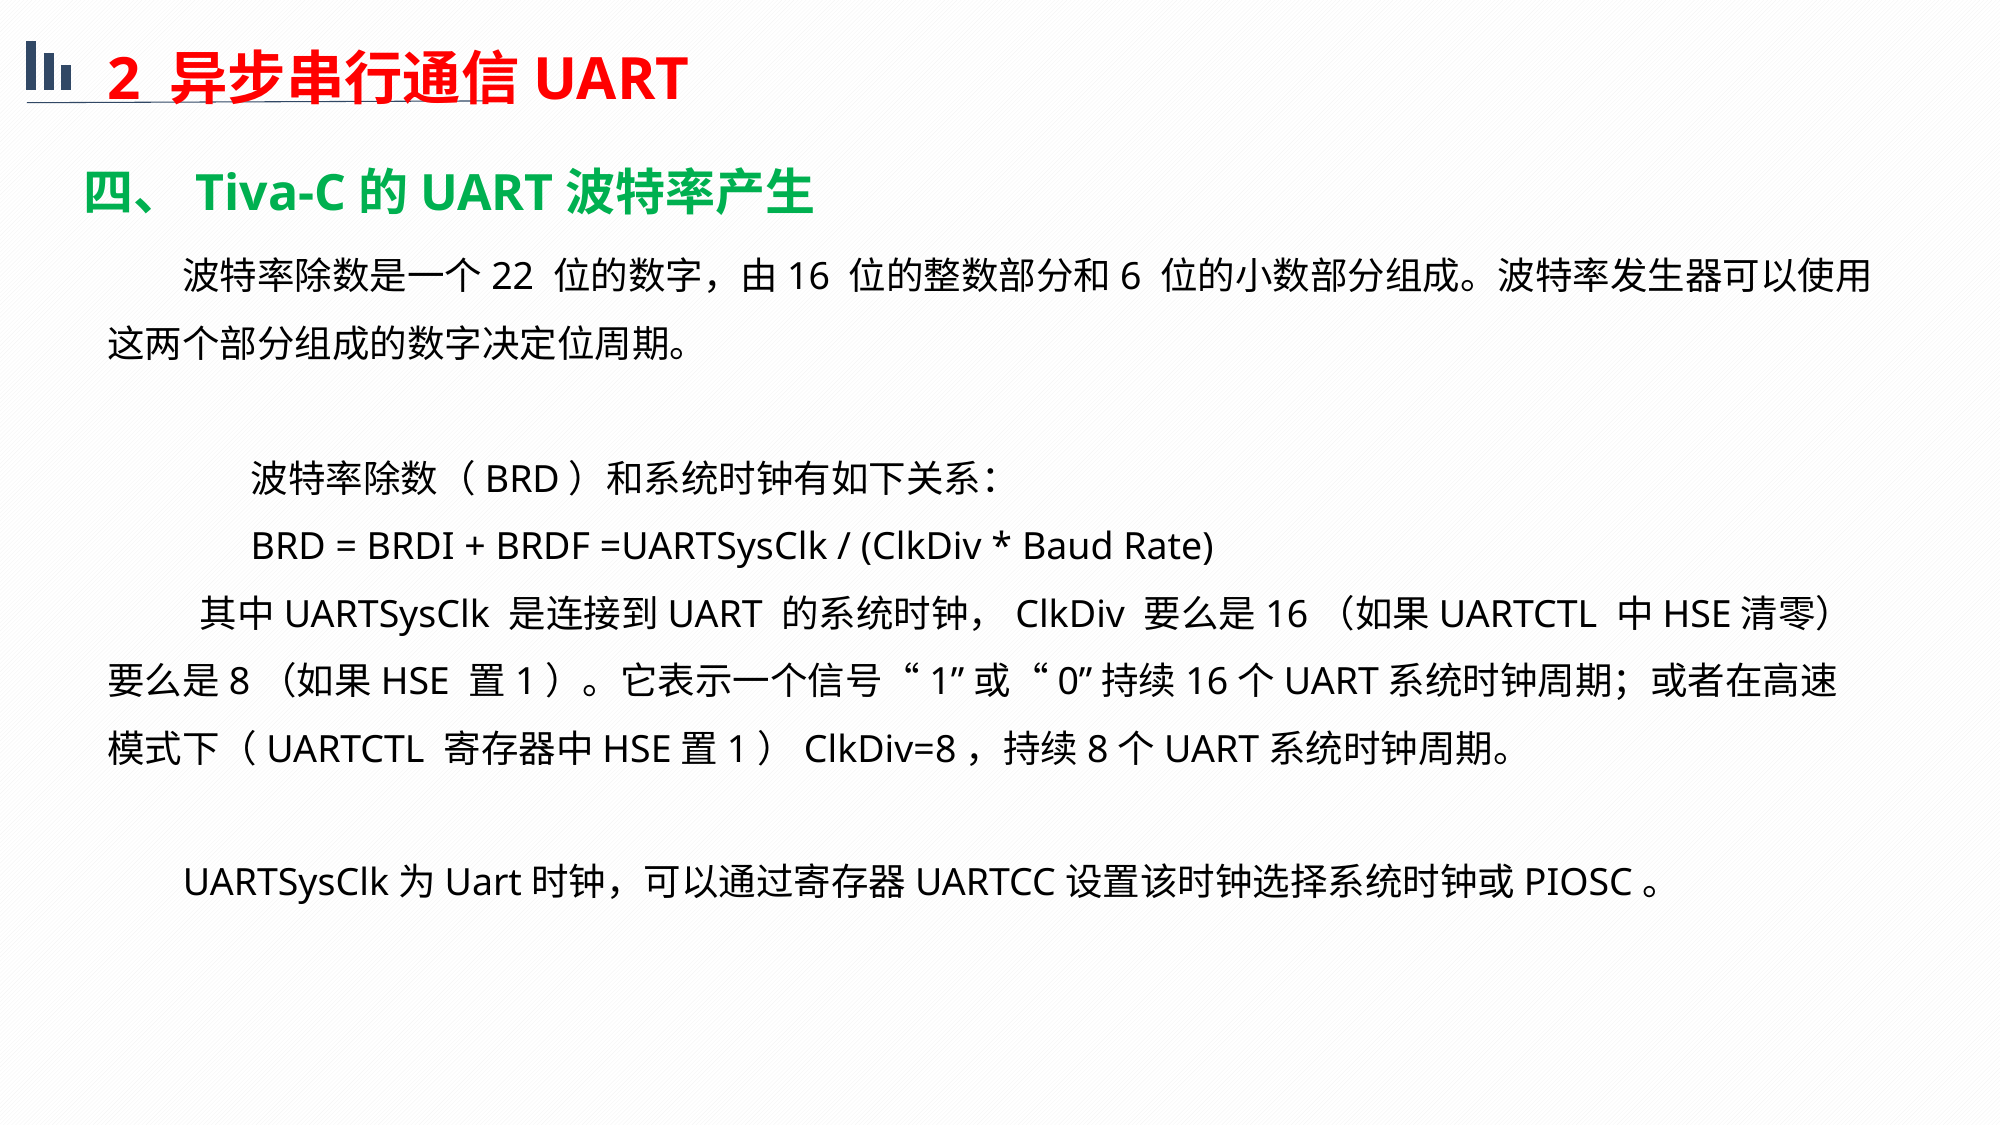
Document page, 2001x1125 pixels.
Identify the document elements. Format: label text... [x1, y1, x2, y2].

text_box 四、Tiva-C的UART波特率产生 [68, 123, 1016, 228]
text_box 波特率除数是一个22 位的数字，由16 位的整数部分和6 位的小数部分组成。波特率发生器可以使用这两个部分组成的数字决定位周期。 波特率除数（BRD）和系统时钟有如下关系： BRD = BRDI + BRDF =UARTSysClk / (ClkDiv * Baud Rate) 其中UARTSysClk 是连接到UART 的系统时钟，ClkDiv 要么是16（如果UARTCTL 中HSE清零）要么是8（如果HSE 置1）。它表示一个信号“1”或“0”持续16个UART系统时钟周期；或者在高速模式下（UARTCTL 寄存器中HSE置1）ClkDiv=8，持续8个UART系统时钟周期。 [92, 222, 1888, 845]
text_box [26, 34, 775, 120]
text_box UARTSysClk为Uart时钟，可以通过寄存器UARTCC设置该时钟选择系统时钟或PIOSC。 [168, 850, 1832, 911]
